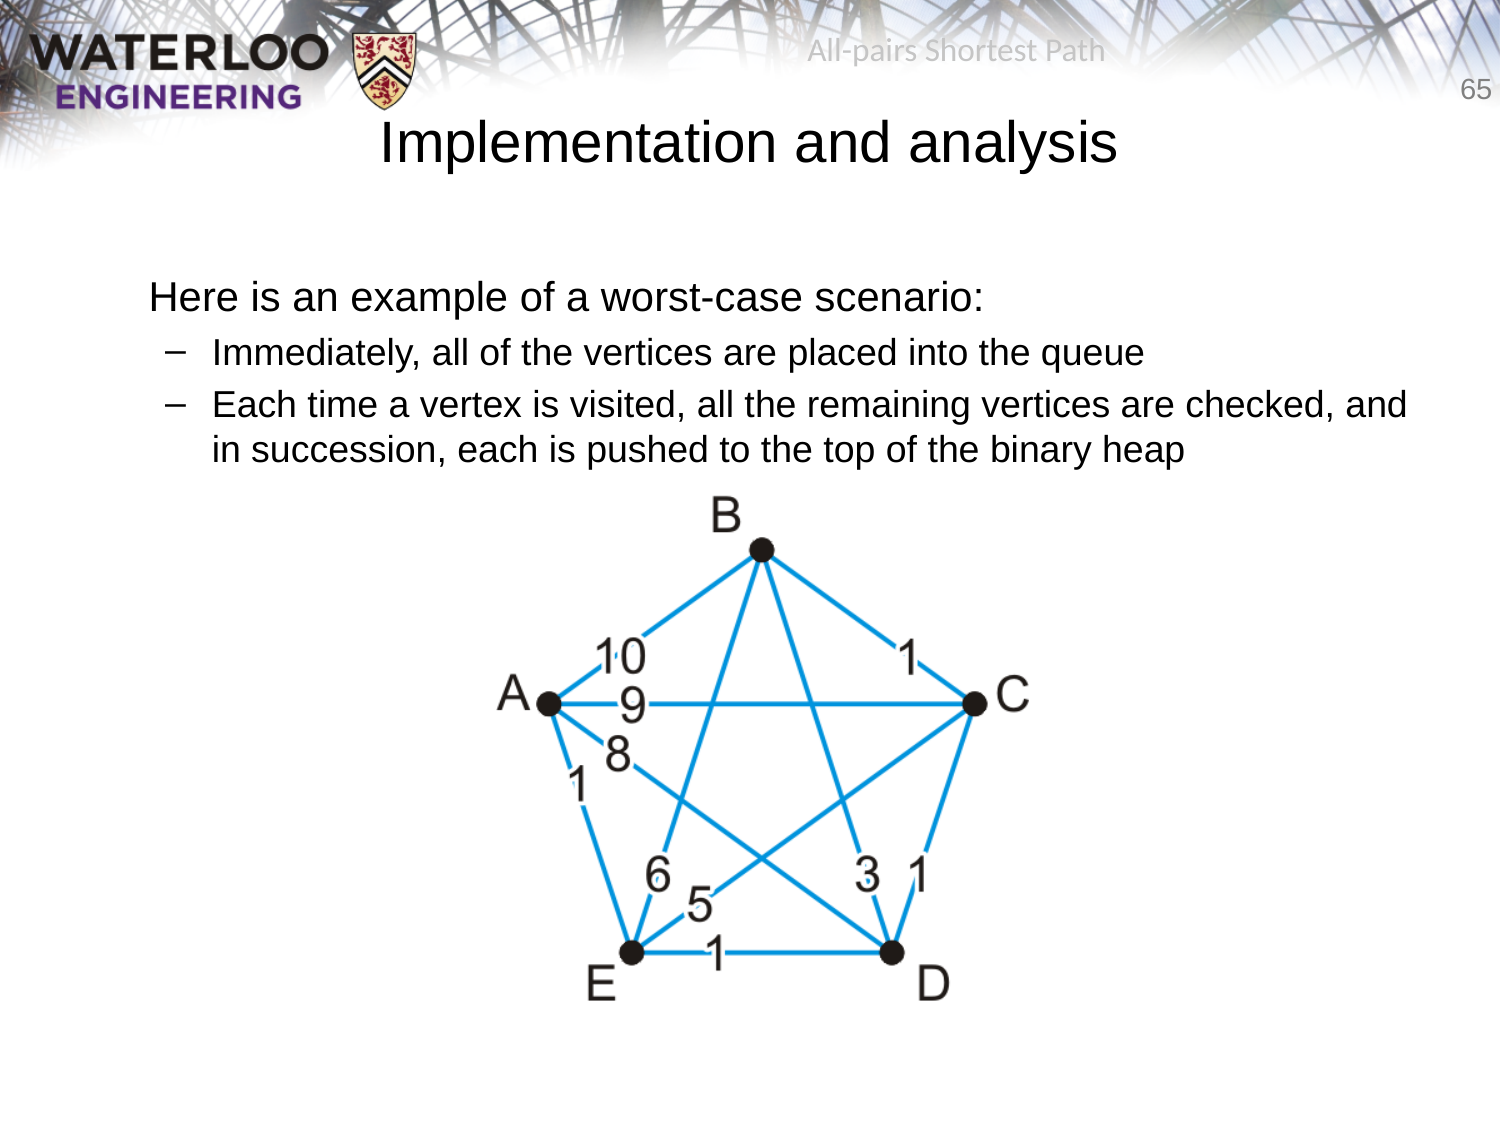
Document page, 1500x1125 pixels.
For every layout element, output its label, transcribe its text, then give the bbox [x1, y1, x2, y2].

list Here is an example of a worst-case scenario: Immediately, all of the vertices are placed into the queue Each time a vertex is visited, all the remaining vertices are checked, and in succession, each is pushed to the top of the binary heap [74, 262, 1426, 1006]
title Implementation and analysis [74, 44, 1426, 233]
footer All-pairs Shortest Path [478, 18, 1436, 79]
picture [0, 0, 1500, 1125]
